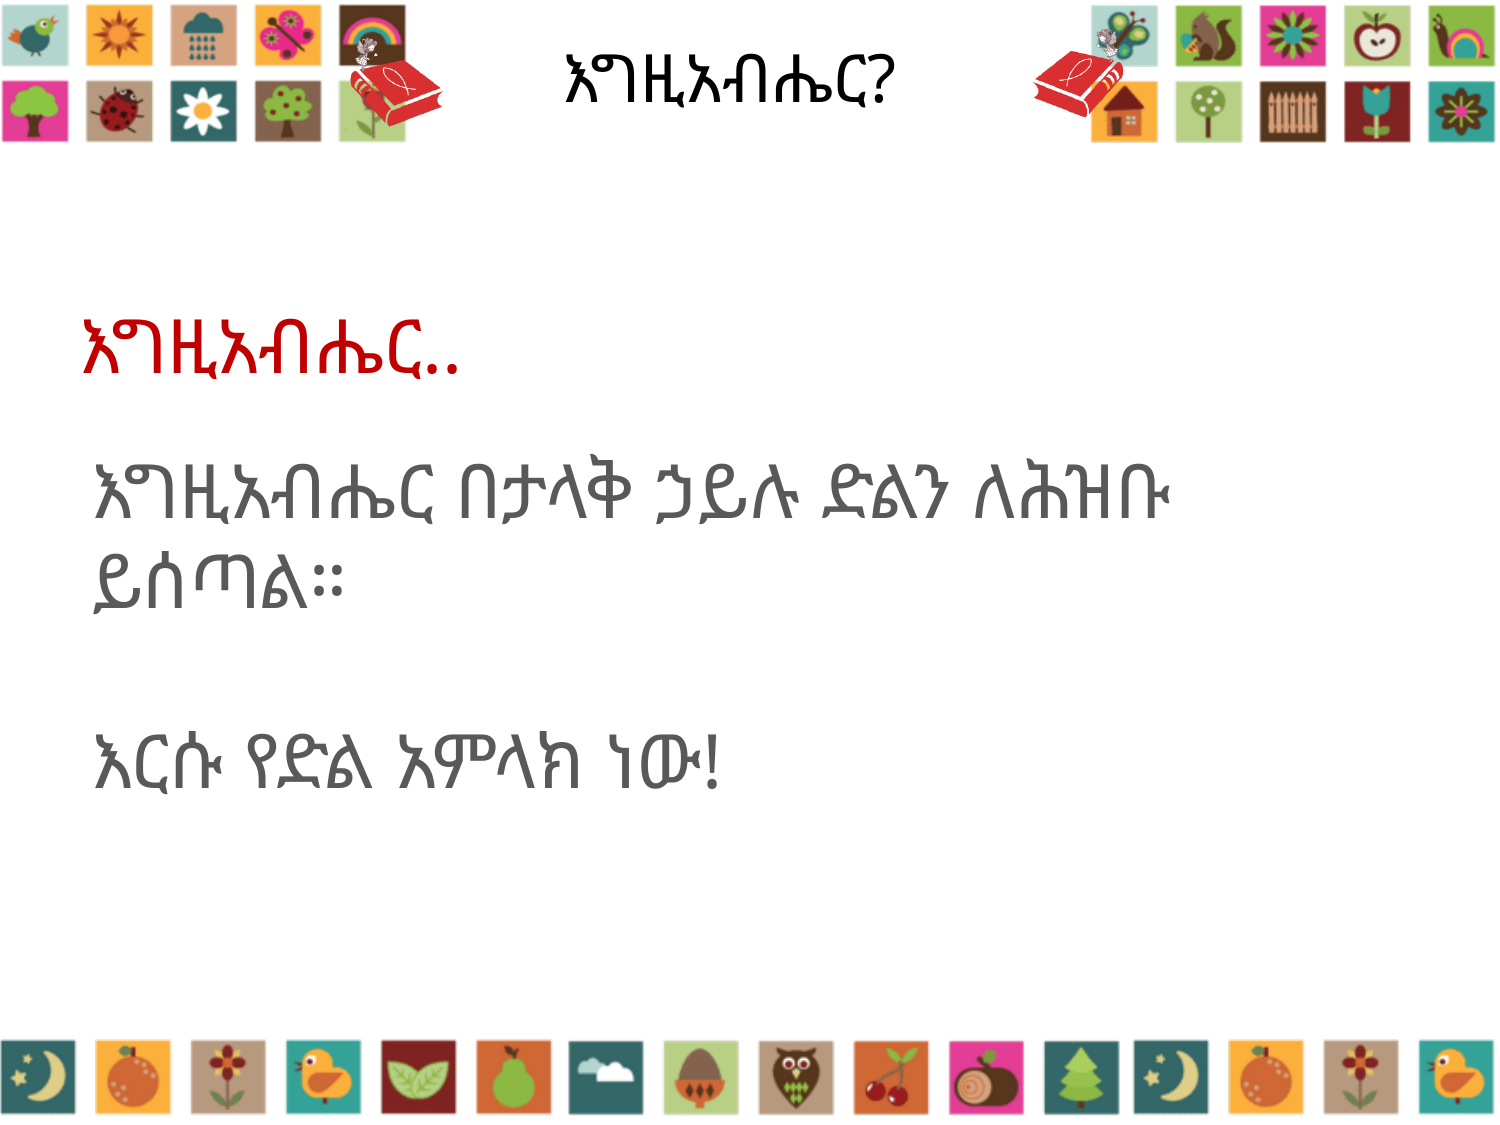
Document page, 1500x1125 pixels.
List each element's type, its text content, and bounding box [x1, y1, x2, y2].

picture [0, 3, 475, 150]
text_box እግዚአብሔር በታላቅ ኃይሉ ድልን ለሕዝቡ ይሰጣል። እርሱ የድል አምላክ ነው! [76, 436, 1424, 812]
text_box እግዚአብሔር.. [64, 290, 1412, 396]
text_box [0, 1028, 1500, 1118]
text_box እግዚአብሔር? [480, 28, 997, 124]
picture [1001, 3, 1500, 150]
